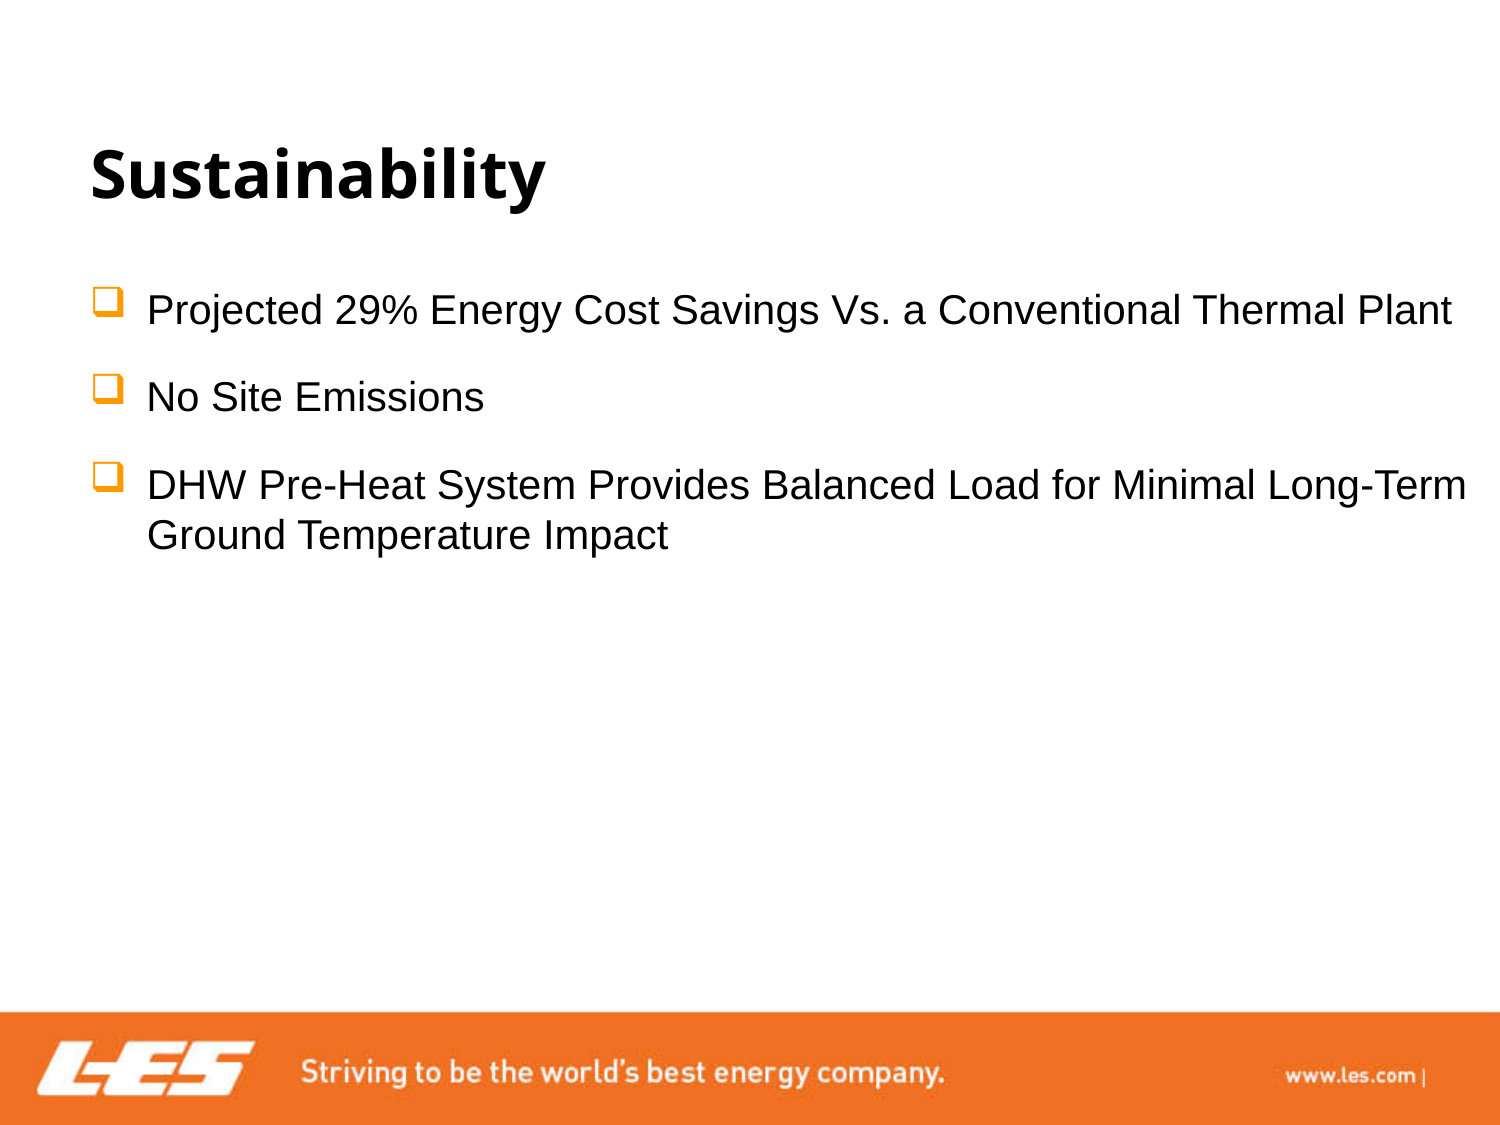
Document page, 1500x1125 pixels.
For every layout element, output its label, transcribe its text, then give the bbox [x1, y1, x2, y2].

list Projected 29% Energy Cost Savings Vs. a Conventional Thermal Plant No Site Emissions DHW Pre-Heat System Provides Balanced Load for Minimal Long-Term Ground Temperature Impact [75, 275, 1500, 980]
title Sustainability [75, 124, 1450, 270]
picture [0, 0, 1500, 1125]
